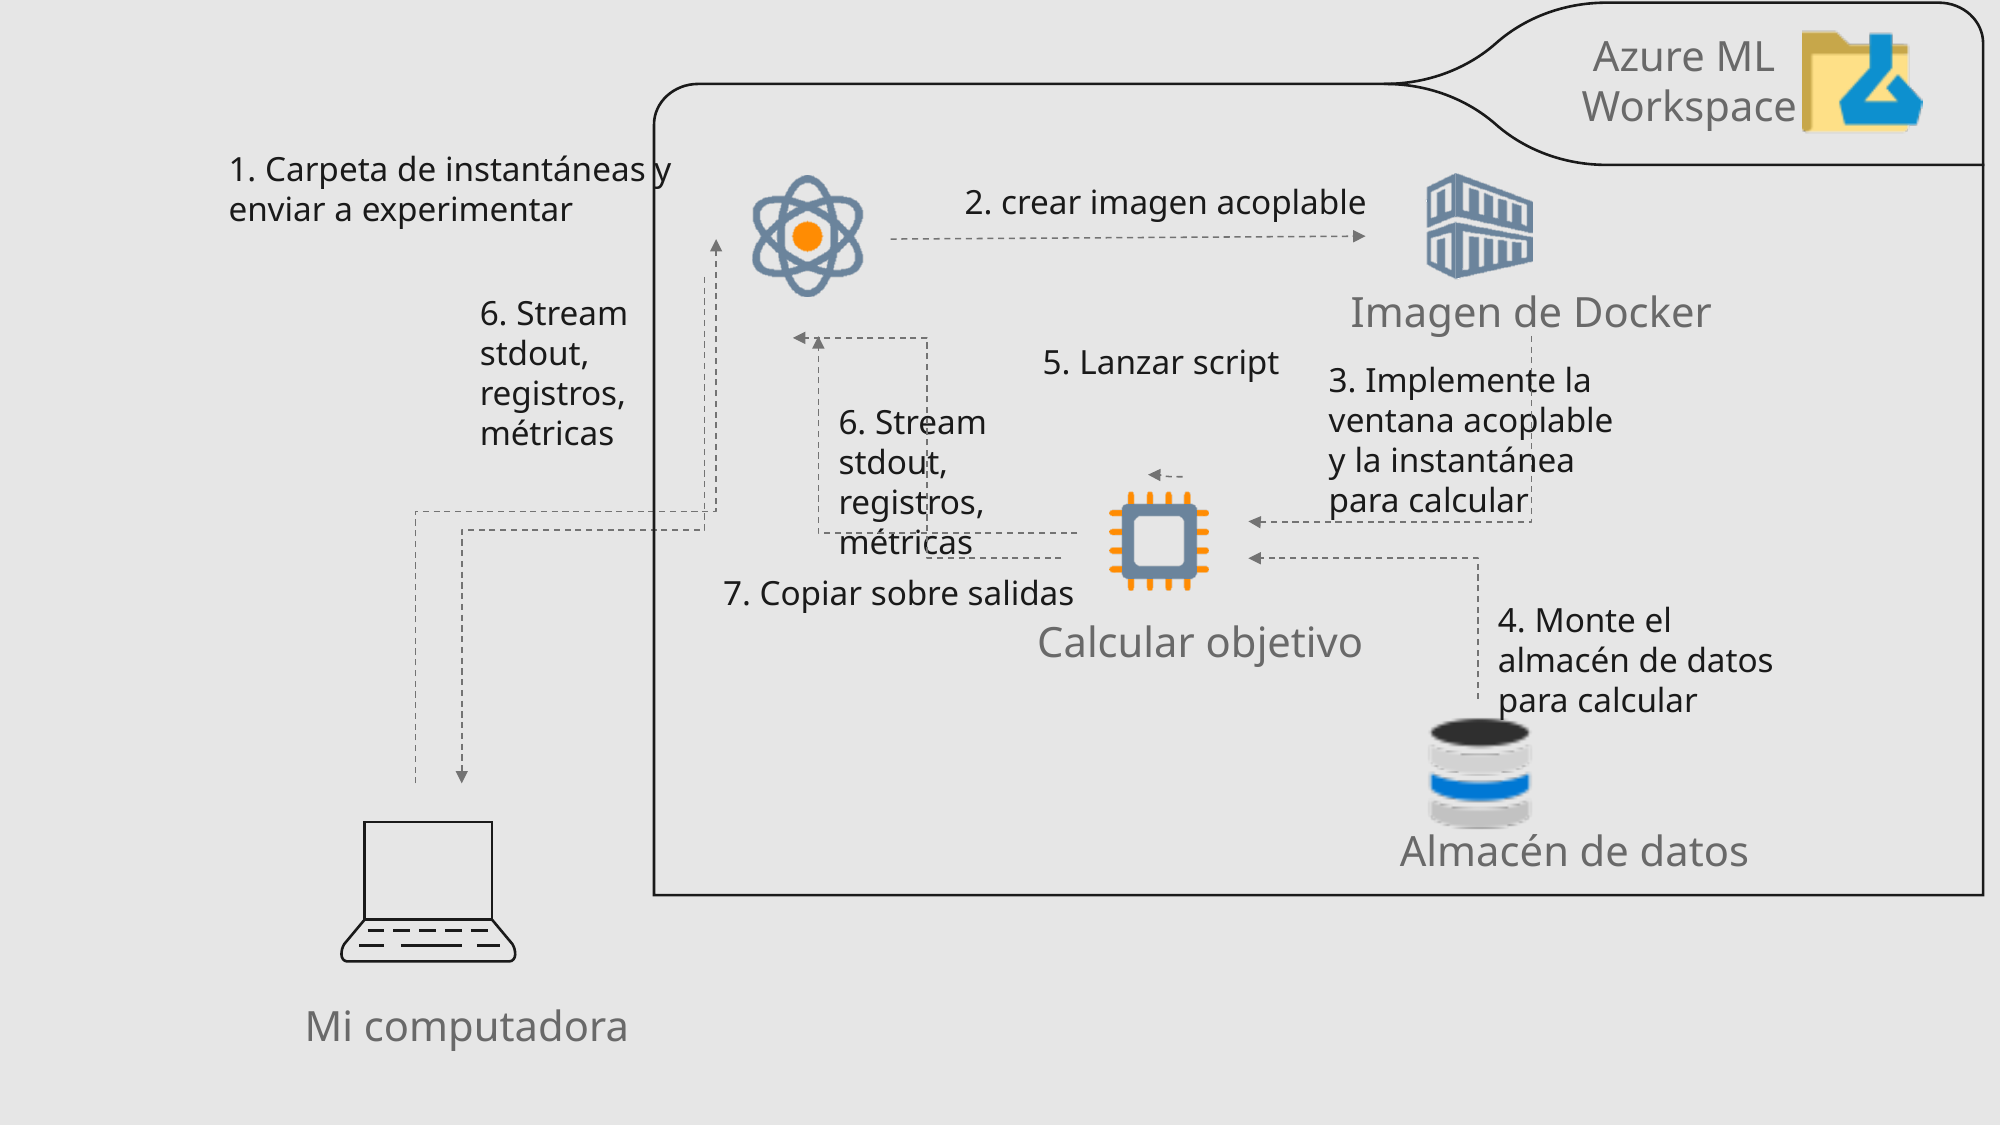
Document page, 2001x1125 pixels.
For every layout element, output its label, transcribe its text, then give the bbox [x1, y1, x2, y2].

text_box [890, 181, 1360, 240]
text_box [1594, 19, 1924, 141]
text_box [1248, 335, 1623, 522]
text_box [818, 335, 1078, 340]
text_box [1066, 340, 1272, 491]
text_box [241, 148, 717, 784]
text_box Mi computadora [304, 1000, 629, 1051]
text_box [1248, 557, 1788, 721]
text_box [1045, 491, 1356, 667]
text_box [1360, 164, 1702, 337]
text_box [654, 2, 1984, 896]
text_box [461, 276, 705, 784]
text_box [341, 821, 516, 962]
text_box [733, 337, 1066, 613]
picture [746, 175, 873, 297]
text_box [1407, 721, 1742, 876]
